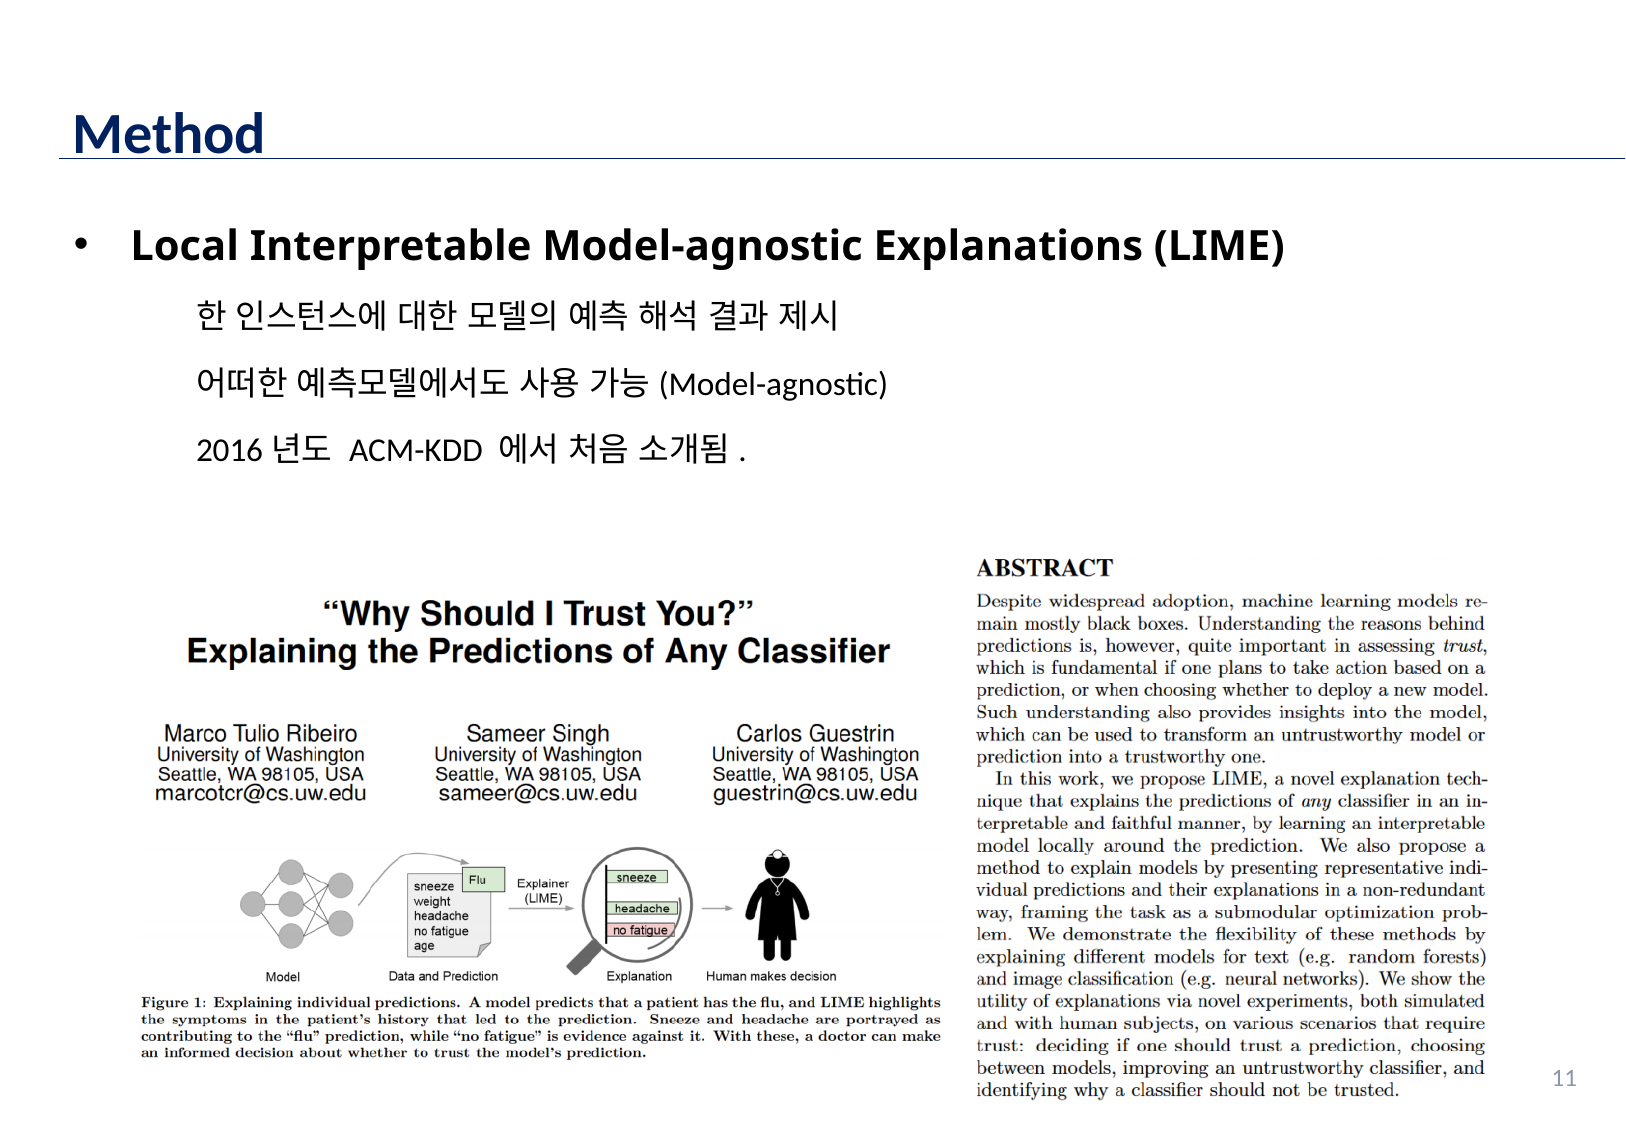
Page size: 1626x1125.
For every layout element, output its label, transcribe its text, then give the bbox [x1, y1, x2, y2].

text_box Method [57, 54, 1625, 136]
picture [122, 547, 1503, 1107]
list Local Interpretable Model-agnostic Explanations (LIME) 한 인스턴스에 대한 모델의 예측 해석 결과 제시 어떠한 예측모델에서도 사용 가능(Model-agnostic) 2016년도 ACM-KDD 에서 처음 소개됨. [59, 186, 1604, 1107]
slide_number 11 [1507, 1046, 1593, 1107]
